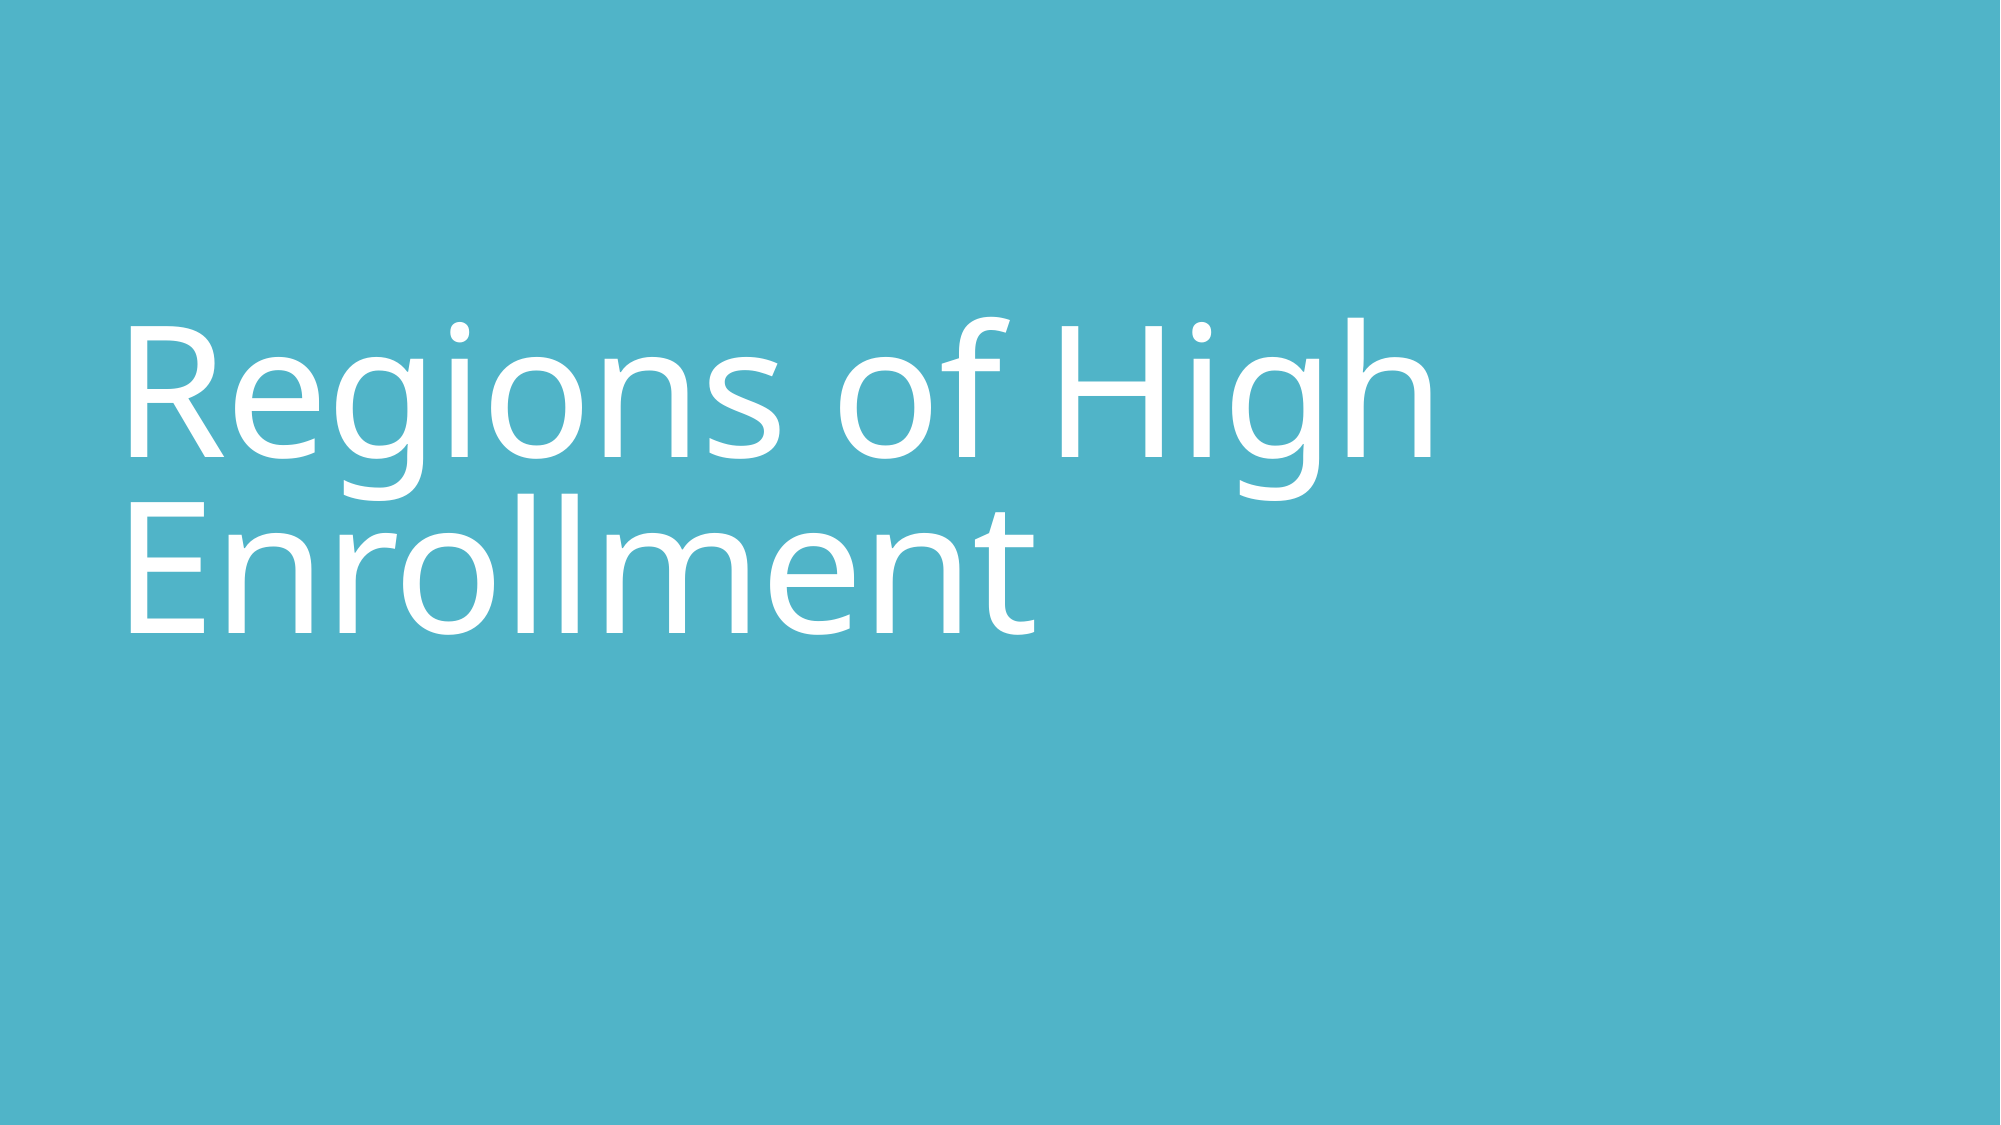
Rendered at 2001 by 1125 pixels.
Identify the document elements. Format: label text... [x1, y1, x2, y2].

title Regions of High Enrollment [98, 126, 1868, 677]
